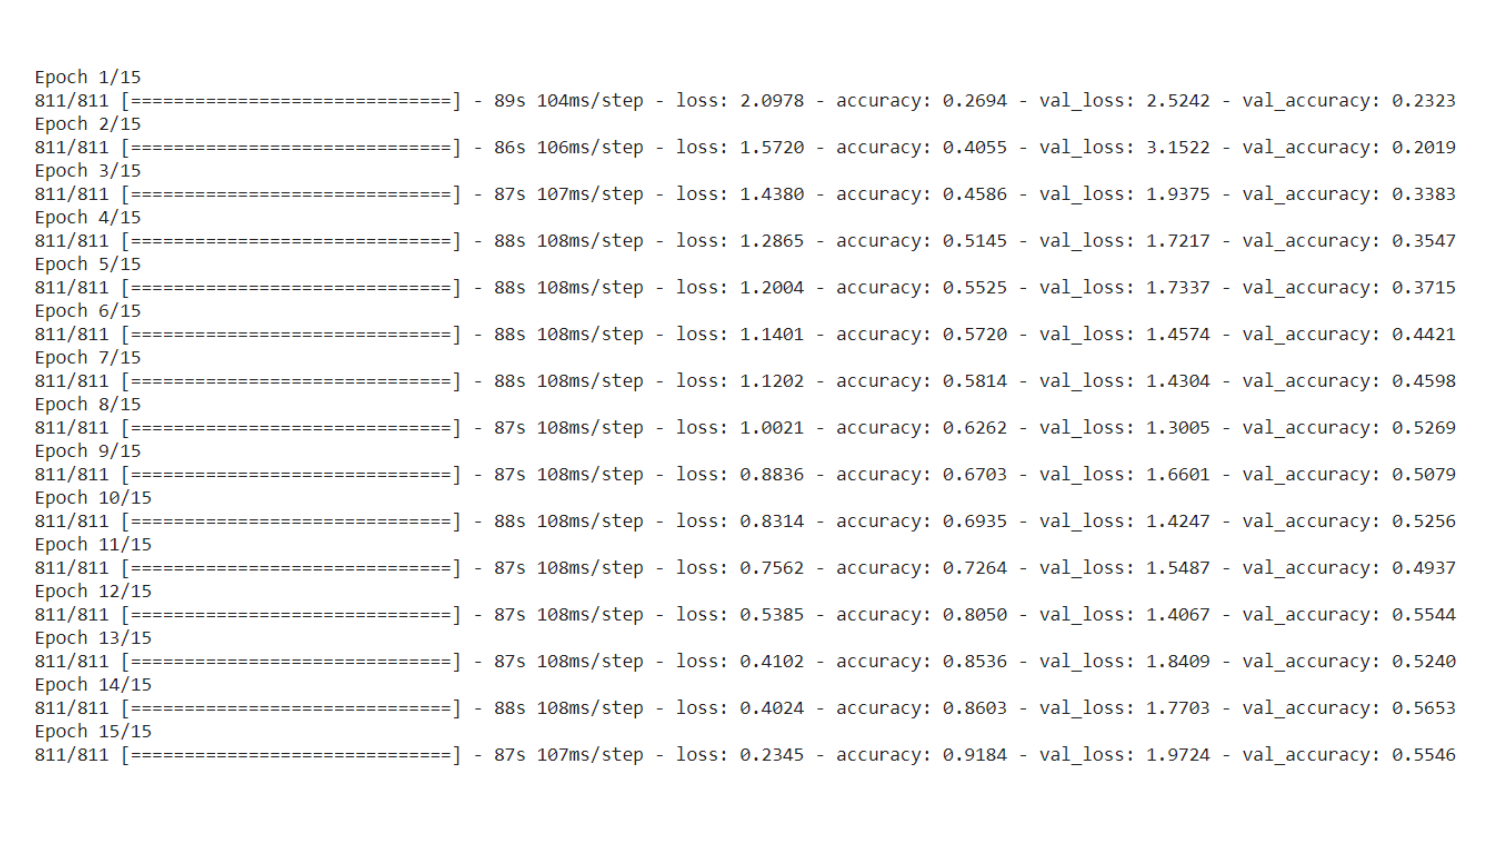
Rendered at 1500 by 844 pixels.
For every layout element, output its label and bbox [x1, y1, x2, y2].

picture [24, 61, 1476, 783]
